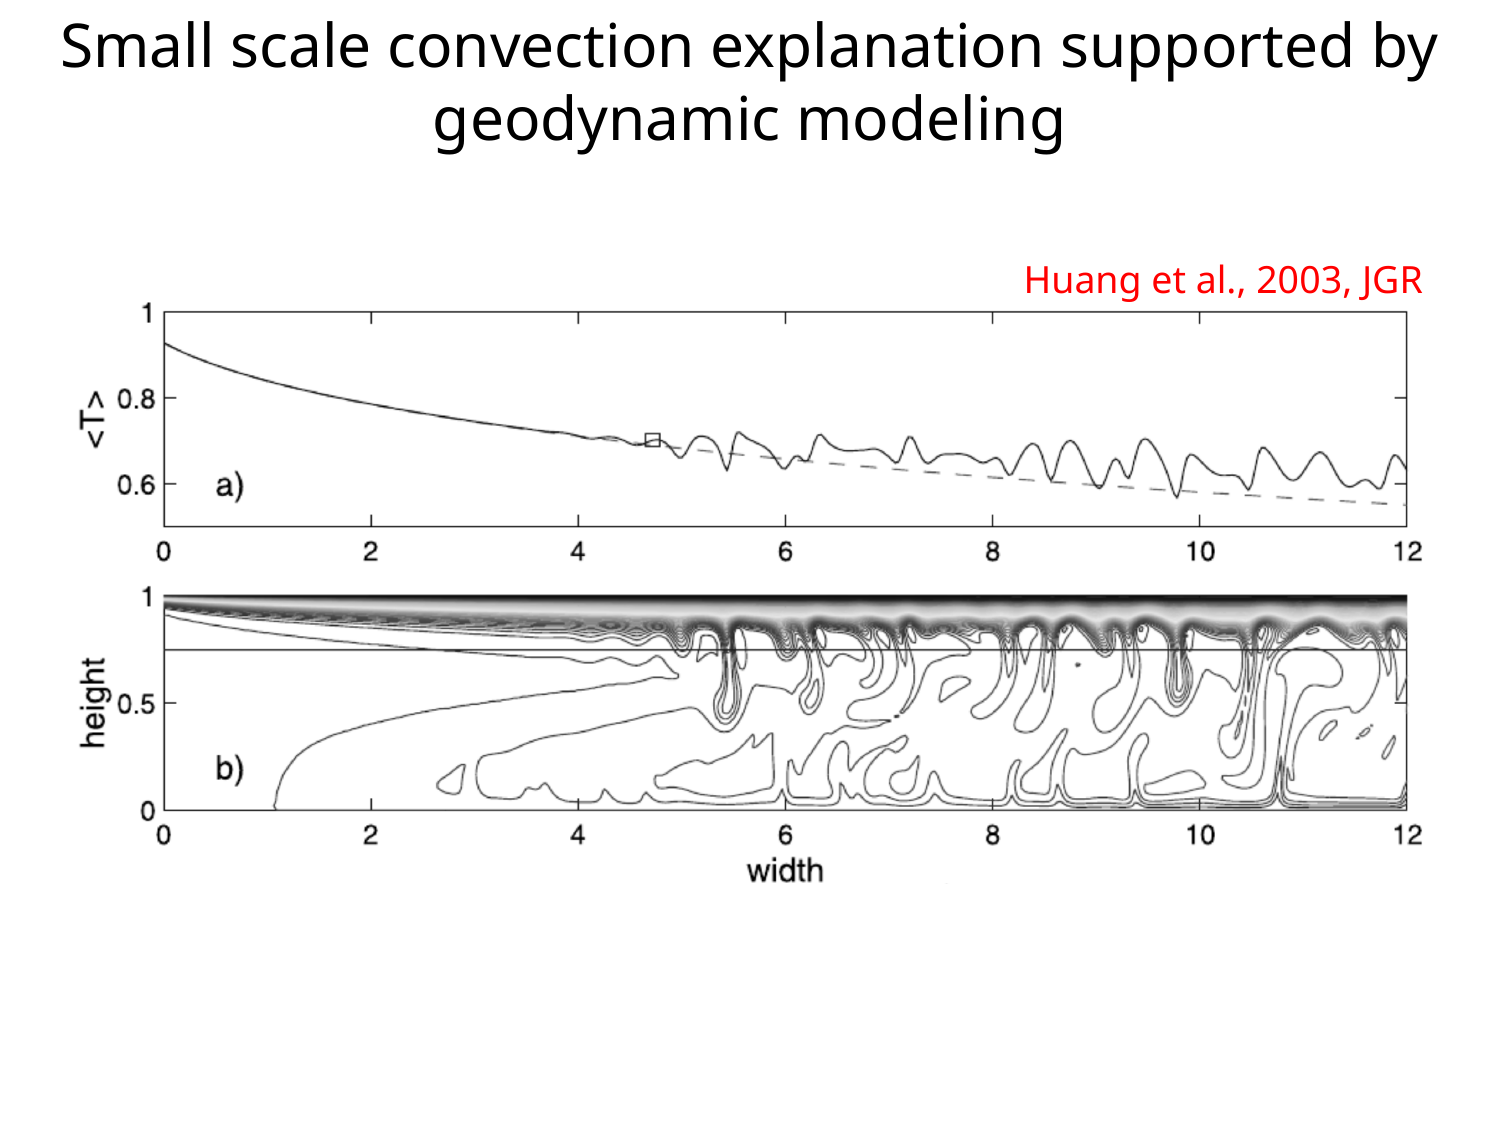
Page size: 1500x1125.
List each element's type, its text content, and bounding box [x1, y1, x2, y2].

text_box Small scale convection explanation supported by geodynamic modeling [0, 0, 1500, 160]
text_box Huang et al., 2003, JGR [1008, 248, 1500, 399]
picture [49, 295, 1445, 884]
